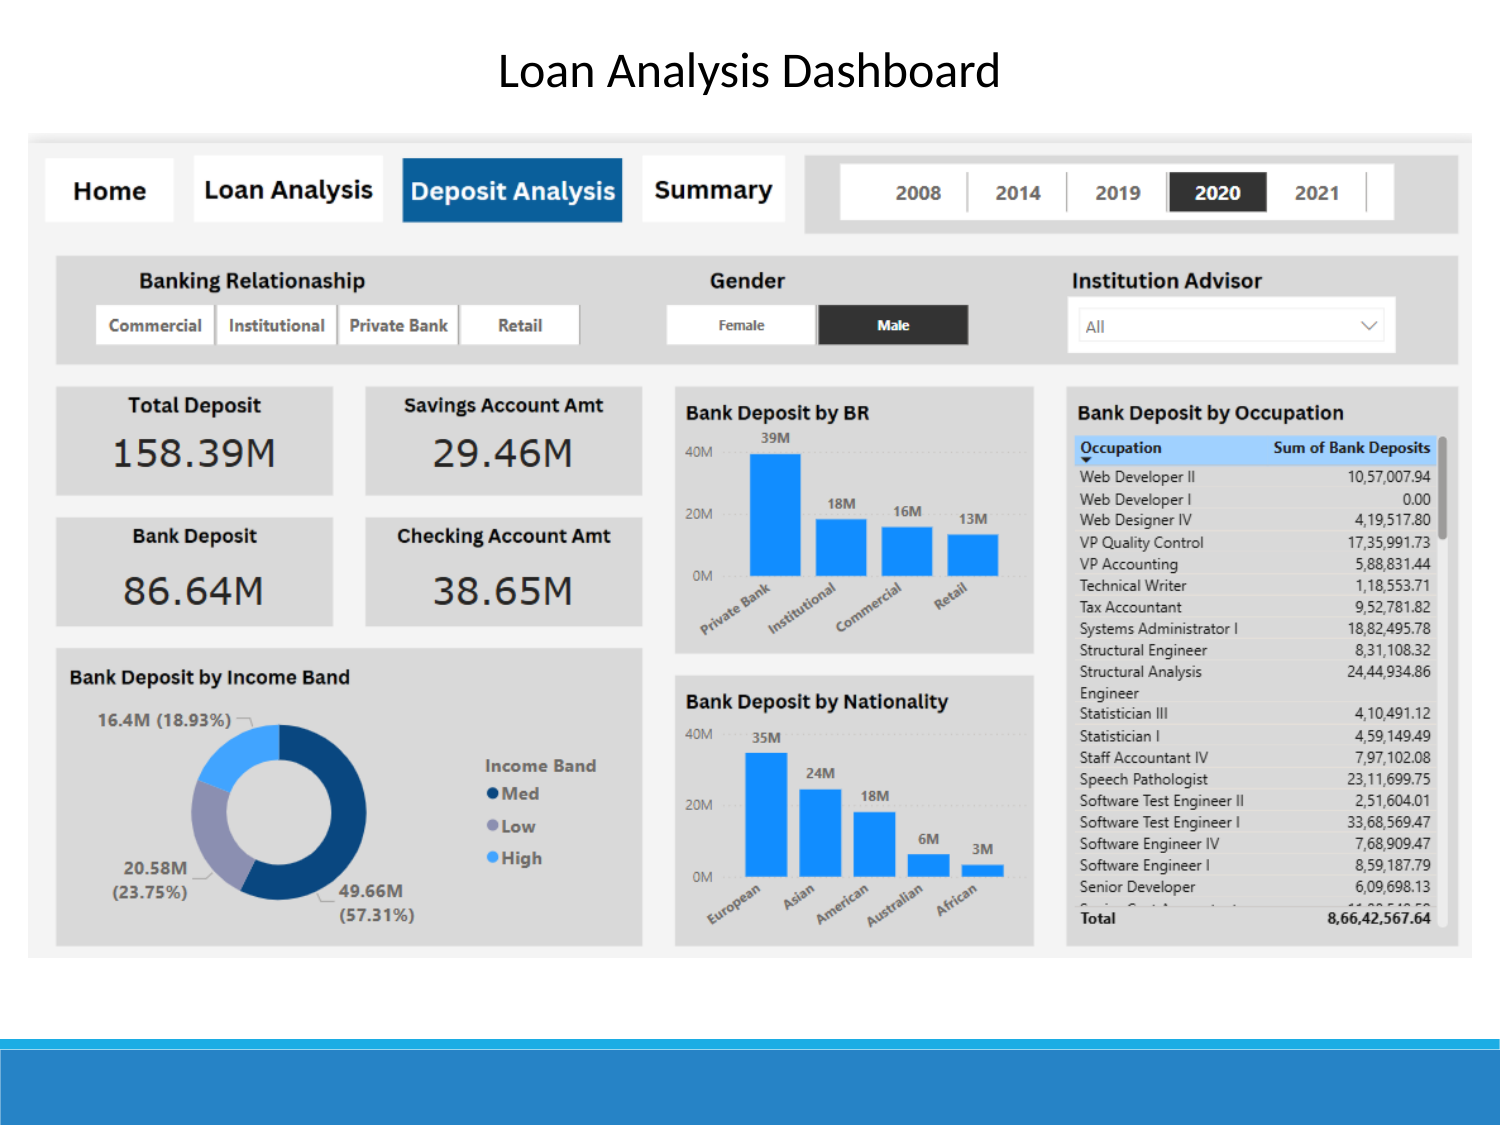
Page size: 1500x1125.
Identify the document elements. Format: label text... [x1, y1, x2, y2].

picture [27, 132, 1473, 958]
text_box Loan Analysis Dashboard [483, 29, 1017, 105]
